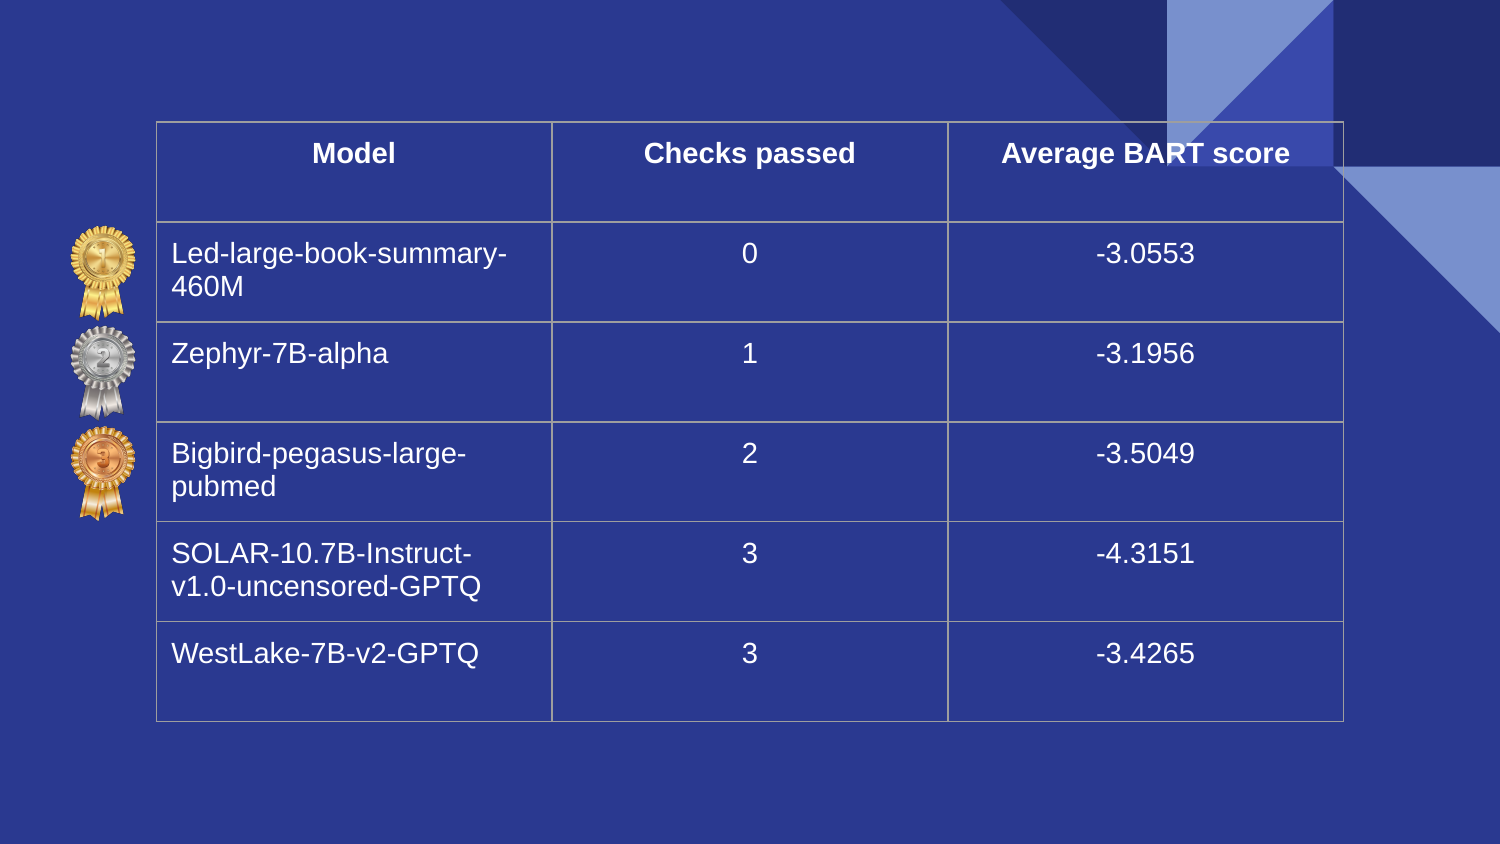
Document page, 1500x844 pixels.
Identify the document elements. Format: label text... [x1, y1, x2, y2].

table_cell -3.5049 [949, 423, 1343, 521]
table_header Model [157, 123, 551, 221]
table_cell -3.1956 [949, 323, 1343, 421]
table_cell -3.0553 [949, 223, 1343, 321]
table_cell 0 [553, 223, 947, 321]
table_cell Bigbird-pegasus-large-pubmed [157, 423, 551, 521]
table_cell 1 [553, 323, 947, 421]
picture [69, 424, 136, 523]
table_cell -3.4265 [949, 622, 1343, 721]
table_cell WestLake-7B-v2-GPTQ [157, 622, 551, 721]
table_header Average BART score [949, 123, 1343, 221]
picture [69, 224, 136, 323]
table_cell SOLAR-10.7B-Instruct-v1.0-uncensored-GPTQ [157, 522, 551, 621]
table_cell 3 [553, 622, 947, 721]
table_cell 2 [553, 423, 947, 521]
table_header Checks passed [553, 123, 947, 221]
table_cell Led-large-book-summary-460M [157, 223, 551, 321]
table_cell -4.3151 [949, 522, 1343, 621]
picture [69, 324, 136, 423]
table_cell 3 [553, 522, 947, 621]
table_cell Zephyr-7B-alpha [157, 323, 551, 421]
